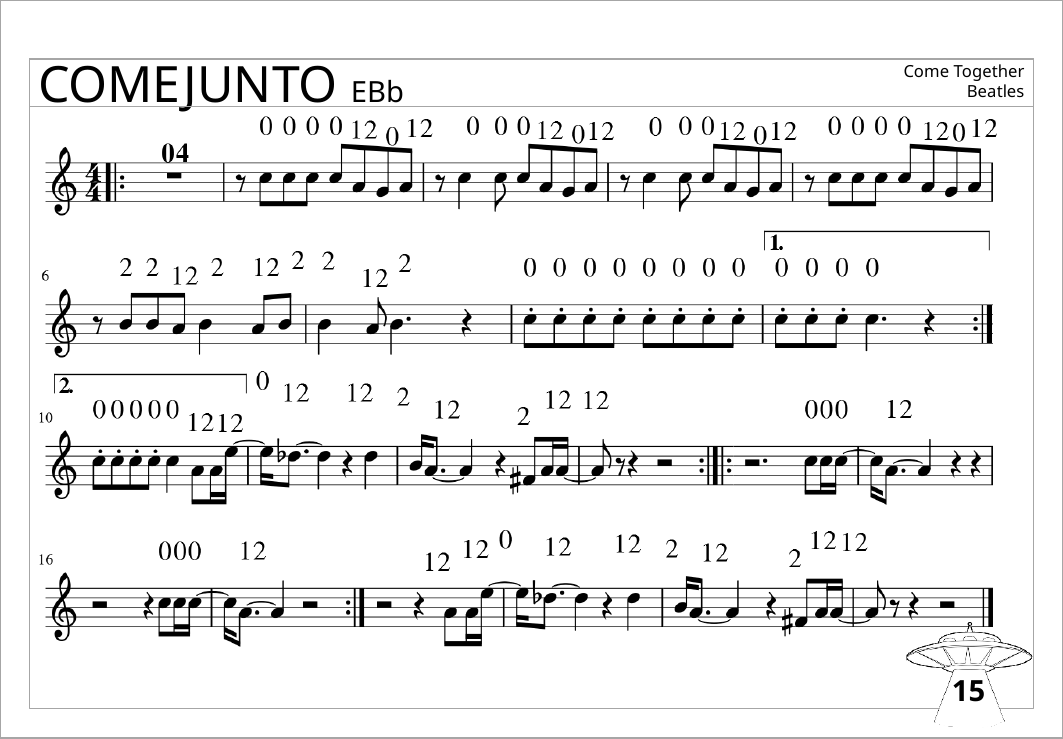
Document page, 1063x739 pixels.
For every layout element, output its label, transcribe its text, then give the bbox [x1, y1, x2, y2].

text_box COMEJUNTO EBb [23, 45, 756, 95]
text_box Come Together Beatles [543, 53, 1040, 109]
text_box [0, 0, 1063, 739]
picture [11, 97, 1051, 739]
text_box [27, 57, 1035, 108]
text_box [27, 670, 881, 711]
text_box [1021, 109, 1035, 602]
